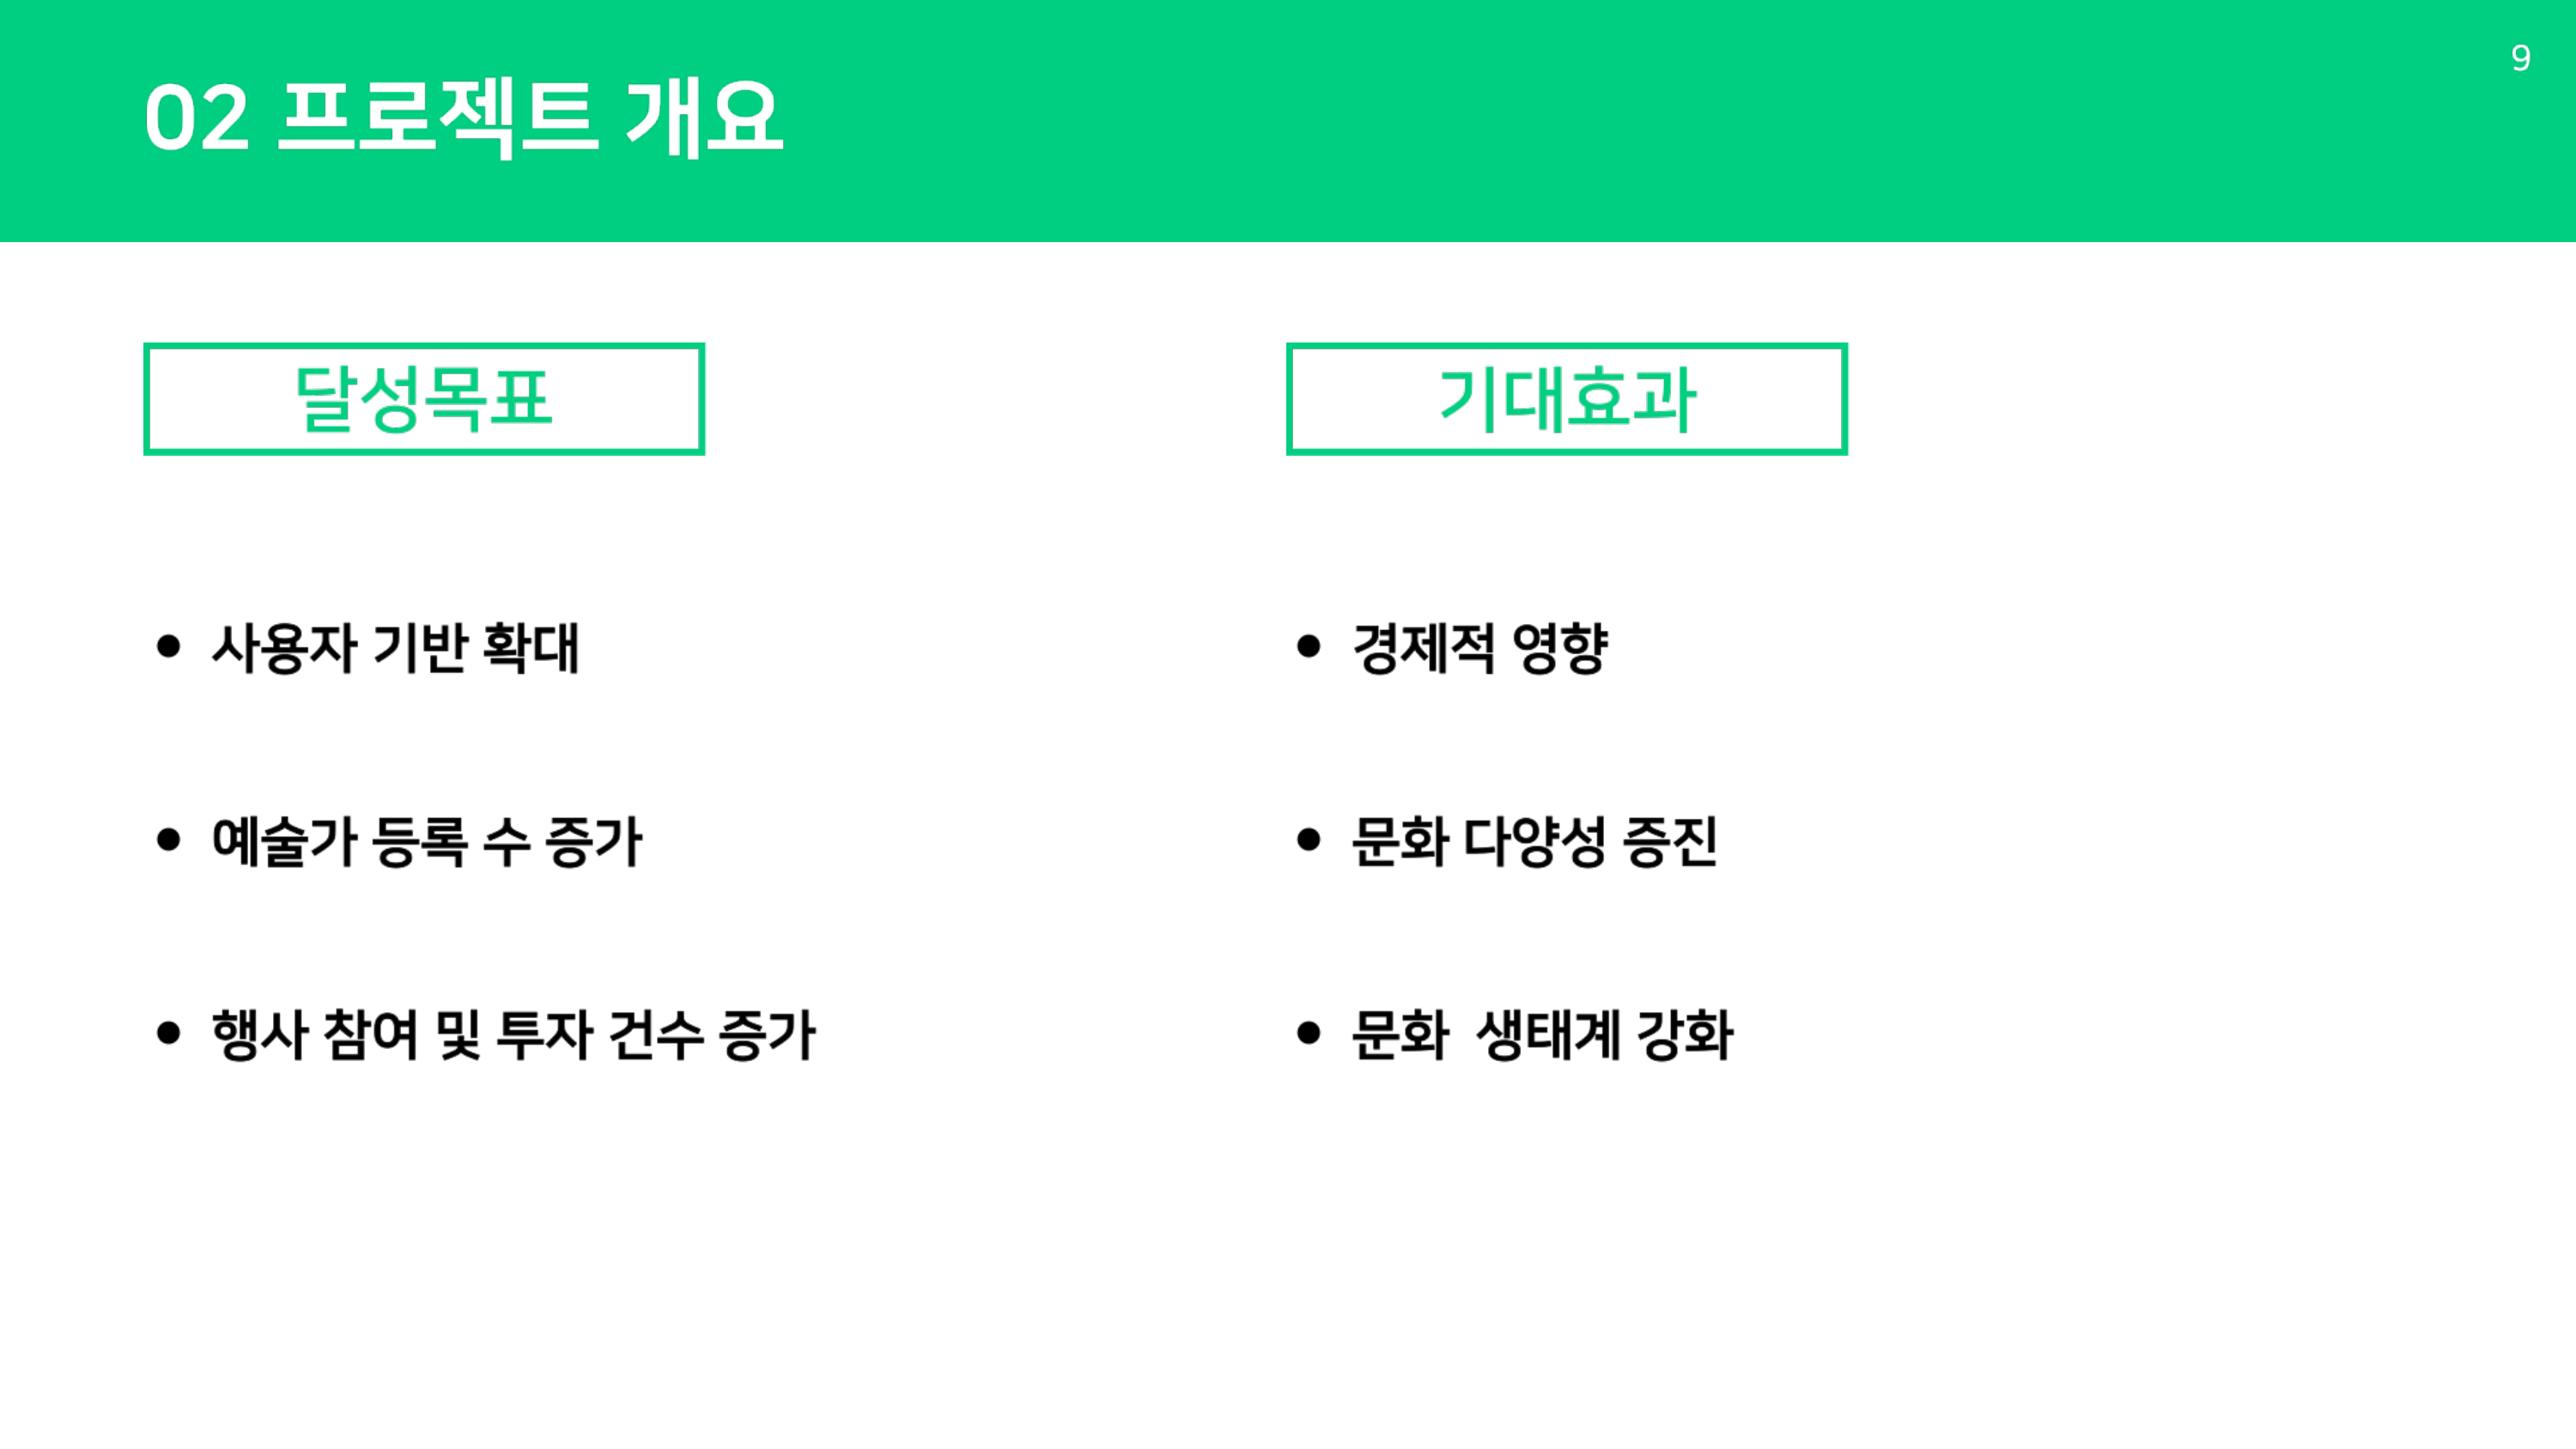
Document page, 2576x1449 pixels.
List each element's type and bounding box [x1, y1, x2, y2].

picture [1257, 316, 1853, 512]
picture [0, 0, 2576, 264]
picture [124, 590, 875, 1124]
picture [114, 315, 707, 513]
picture [1264, 590, 1794, 1124]
